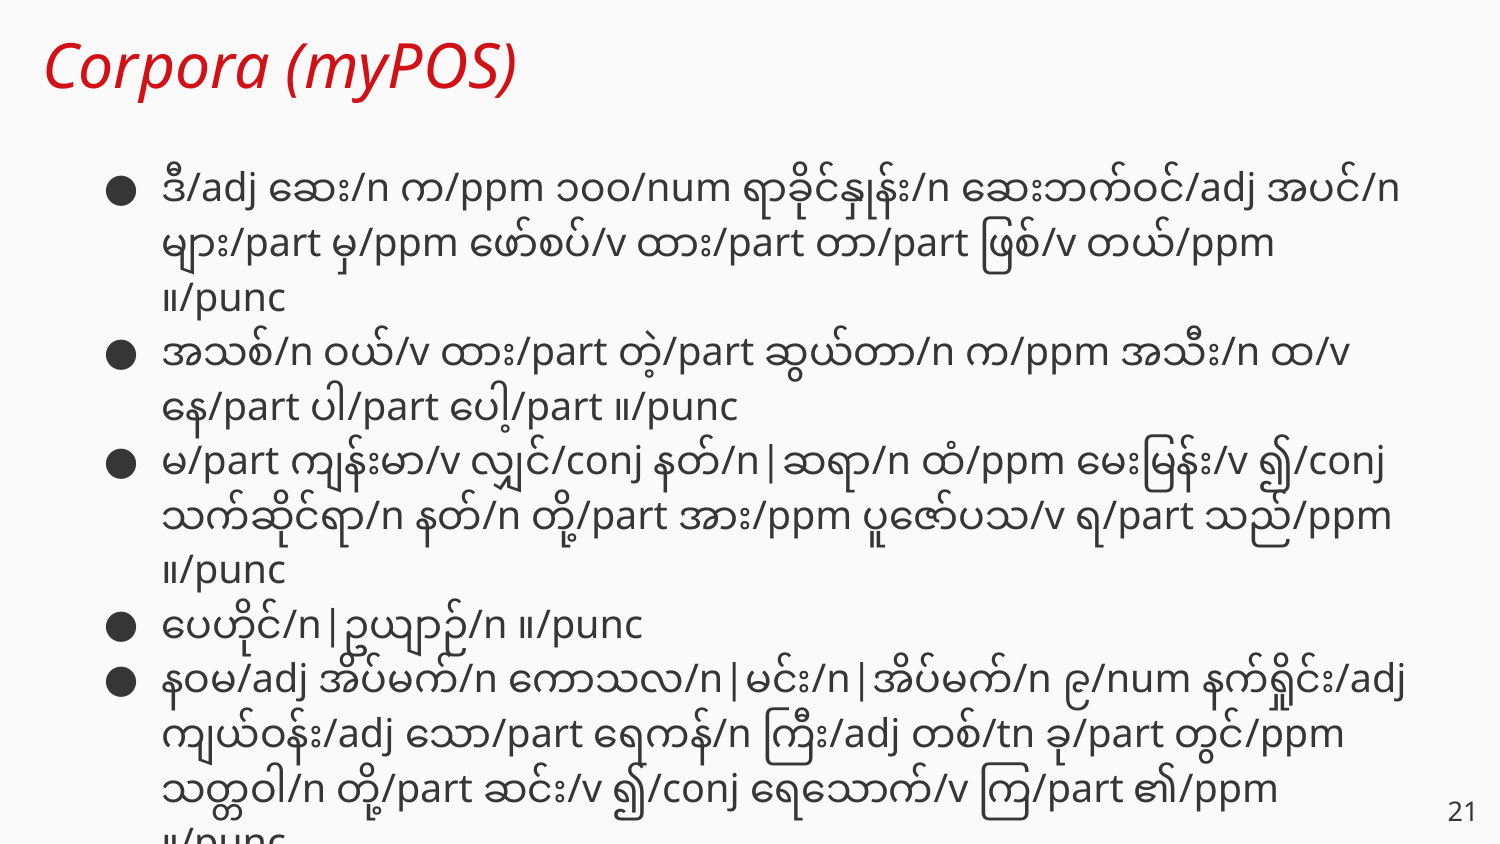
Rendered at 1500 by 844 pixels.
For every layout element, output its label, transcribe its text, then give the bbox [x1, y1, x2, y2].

title Corpora (myPOS) [41, 34, 986, 176]
slide_number ‹#› [1403, 779, 1494, 844]
list ဒီ/adj ဆေး/n က/ppm ၁၀၀/num ရာခိုင်နှုန်း/n ဆေးဘက်ဝင်/adj အပင်/n များ/part မှ/ppm ဖော်စပ်/v ထား/part တာ/part ဖြစ်/v တယ်/ppm ။/punc အသစ်/n ဝယ်/v ထား/part တဲ့/part ဆွယ်တာ/n က/ppm အသီး/n ထ/v နေ/part ပါ/part ပေါ့/part ။/punc မ/part ကျန်းမာ/v လျှင်/conj နတ်/n|ဆရာ/n ထံ/ppm မေးမြန်း/v ၍/conj သက်ဆိုင်ရာ/n နတ်/n တို့/part အား/ppm ပူဇော်ပသ/v ရ/part သည်/ppm ။/punc ပေဟိုင်/n|ဥယျာဉ်/n ။/punc နဝမ/adj အိပ်မက်/n ကောသလ/n|မင်း/n|အိပ်မက်/n ၉/num နက်ရှိုင်း/adj ကျယ်ဝန်း/adj သော/part ရေကန်/n ကြီး/adj တစ်/tn ခု/part တွင်/ppm သတ္တဝါ/n တို့/part ဆင်း/v ၍/conj ရေသောက်/v ကြ/part ၏/ppm ။/punc [71, 140, 1423, 803]
